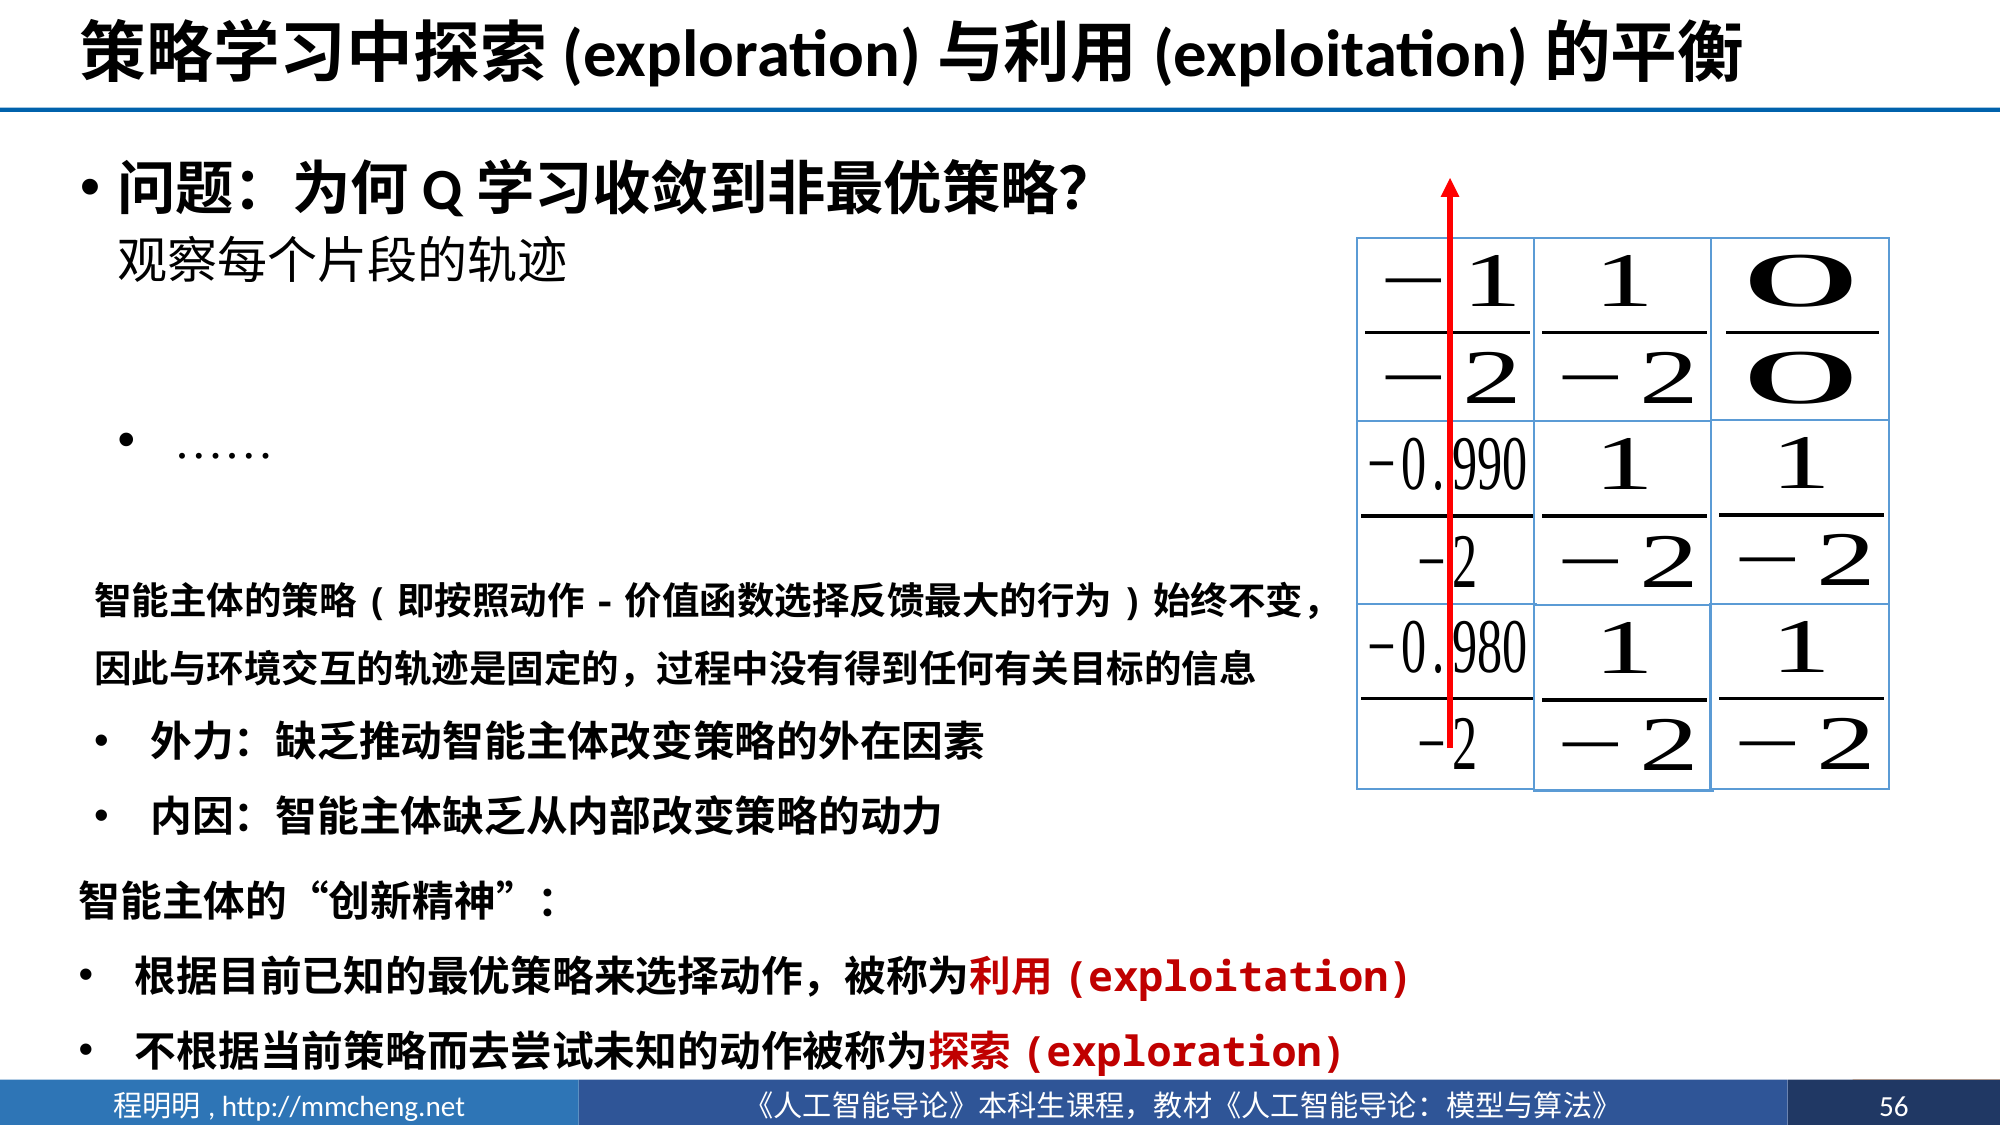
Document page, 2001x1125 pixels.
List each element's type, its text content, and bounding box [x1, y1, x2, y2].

text_box [144, 582, 1221, 718]
text_box 智能主体的“创新精神”： 根据目前已知的最优策略来选择动作，被称为利用(exploitation) 不根据当前策略而去尝试未知的动作被称为探索(exploration) [63, 842, 1663, 1083]
list 问题：为何Q学习收敛到非最优策略？ [64, 129, 1928, 240]
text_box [1357, 238, 1889, 790]
title 策略学习中探索(exploration)与利用(exploitation)的平衡 [64, 0, 2000, 110]
